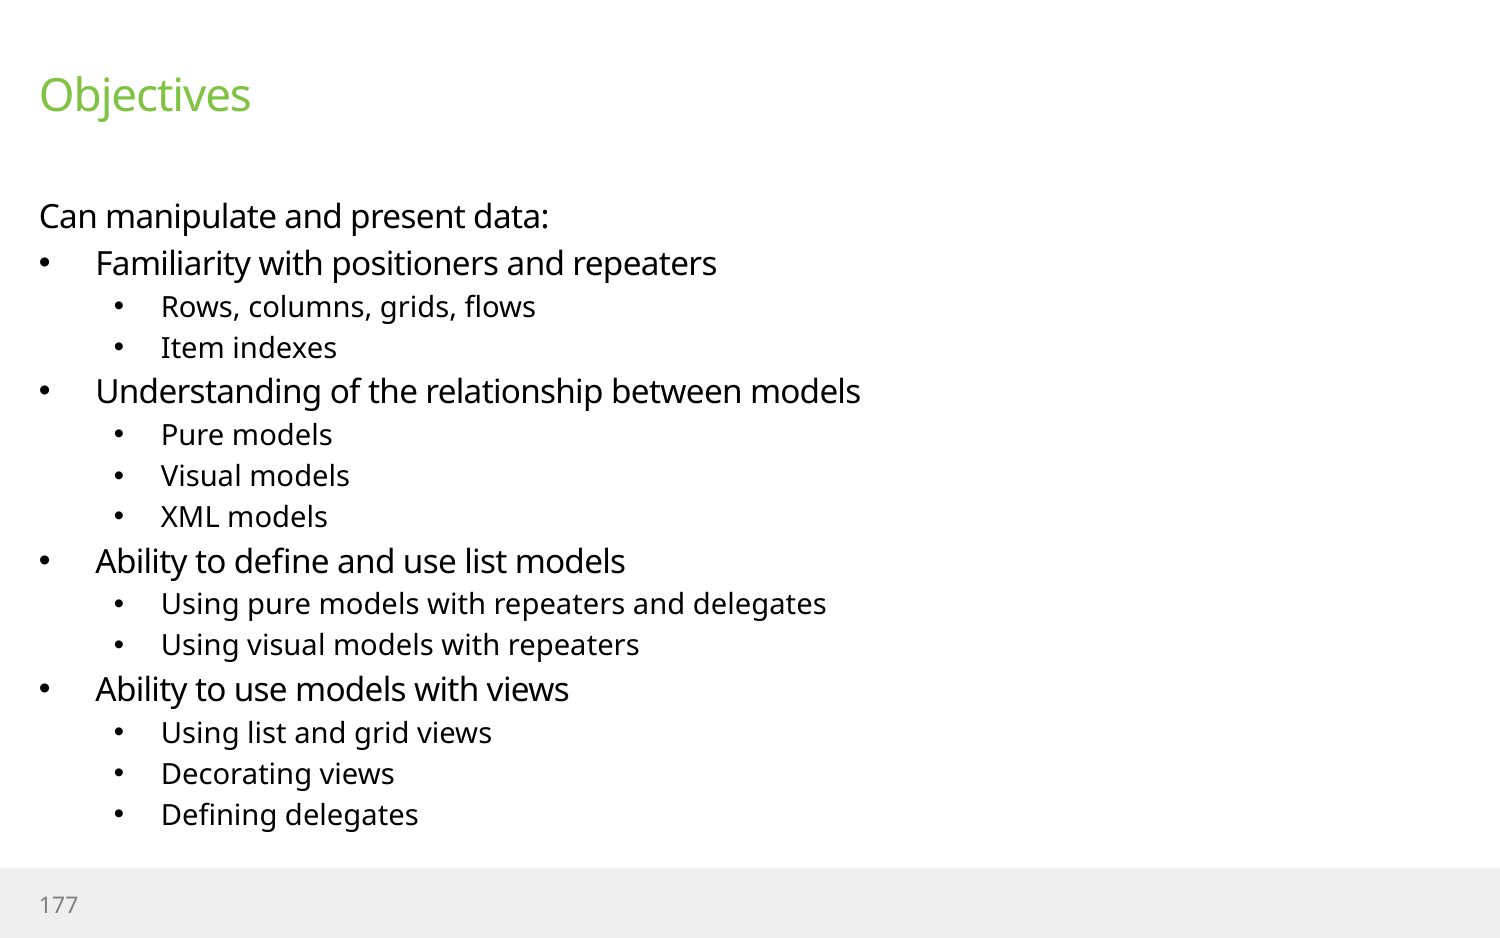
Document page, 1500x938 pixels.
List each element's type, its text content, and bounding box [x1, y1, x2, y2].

slide_number 177 [39, 892, 410, 921]
title Objectives [39, 66, 1052, 195]
list Can manipulate and present data: Familiarity with positioners and repeaters Rows, columns, grids, flows Item indexes Understanding of the relationship between models Pure models Visual models XML models Ability to define and use list models Using pure models with repeaters and delegates Using visual models with repeaters Ability to use models with views Using list and grid views Decorating views Defining delegates [39, 195, 1272, 846]
